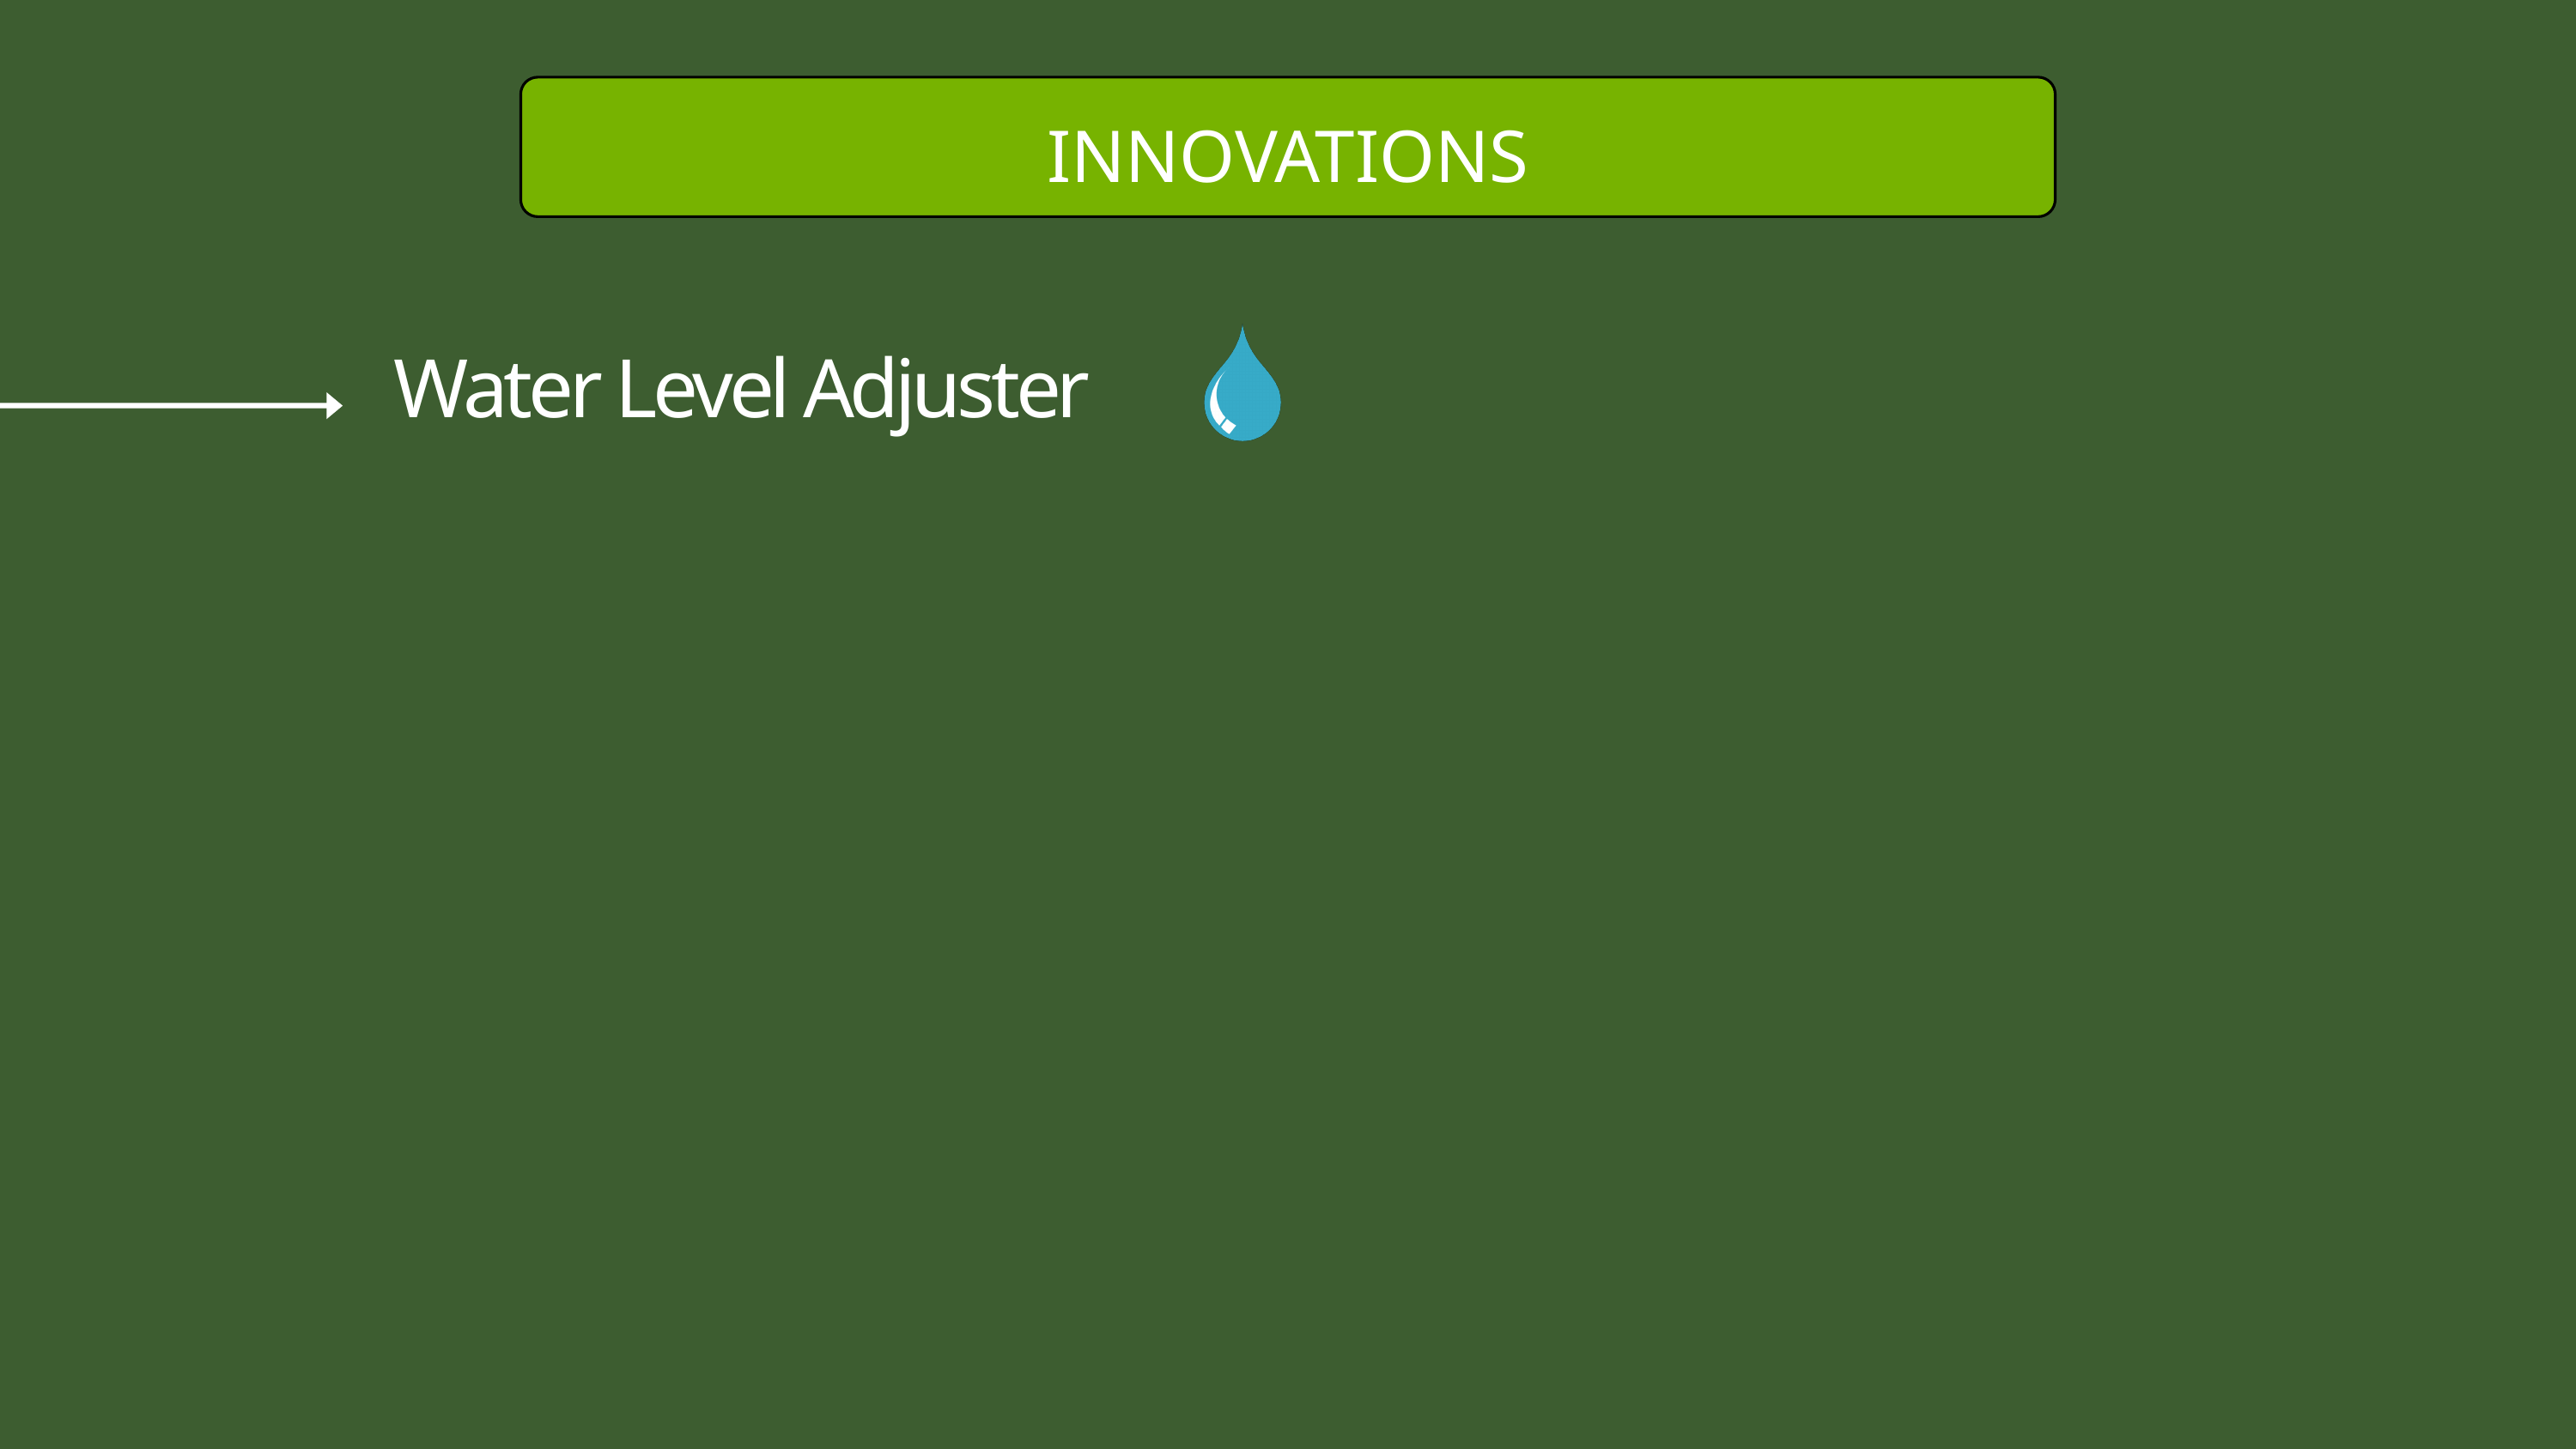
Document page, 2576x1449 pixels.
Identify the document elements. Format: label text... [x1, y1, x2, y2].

text_box Water Level Adjuster [393, 349, 1242, 434]
text_box [0, 397, 343, 415]
text_box [1202, 323, 1283, 441]
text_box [520, 56, 2056, 238]
